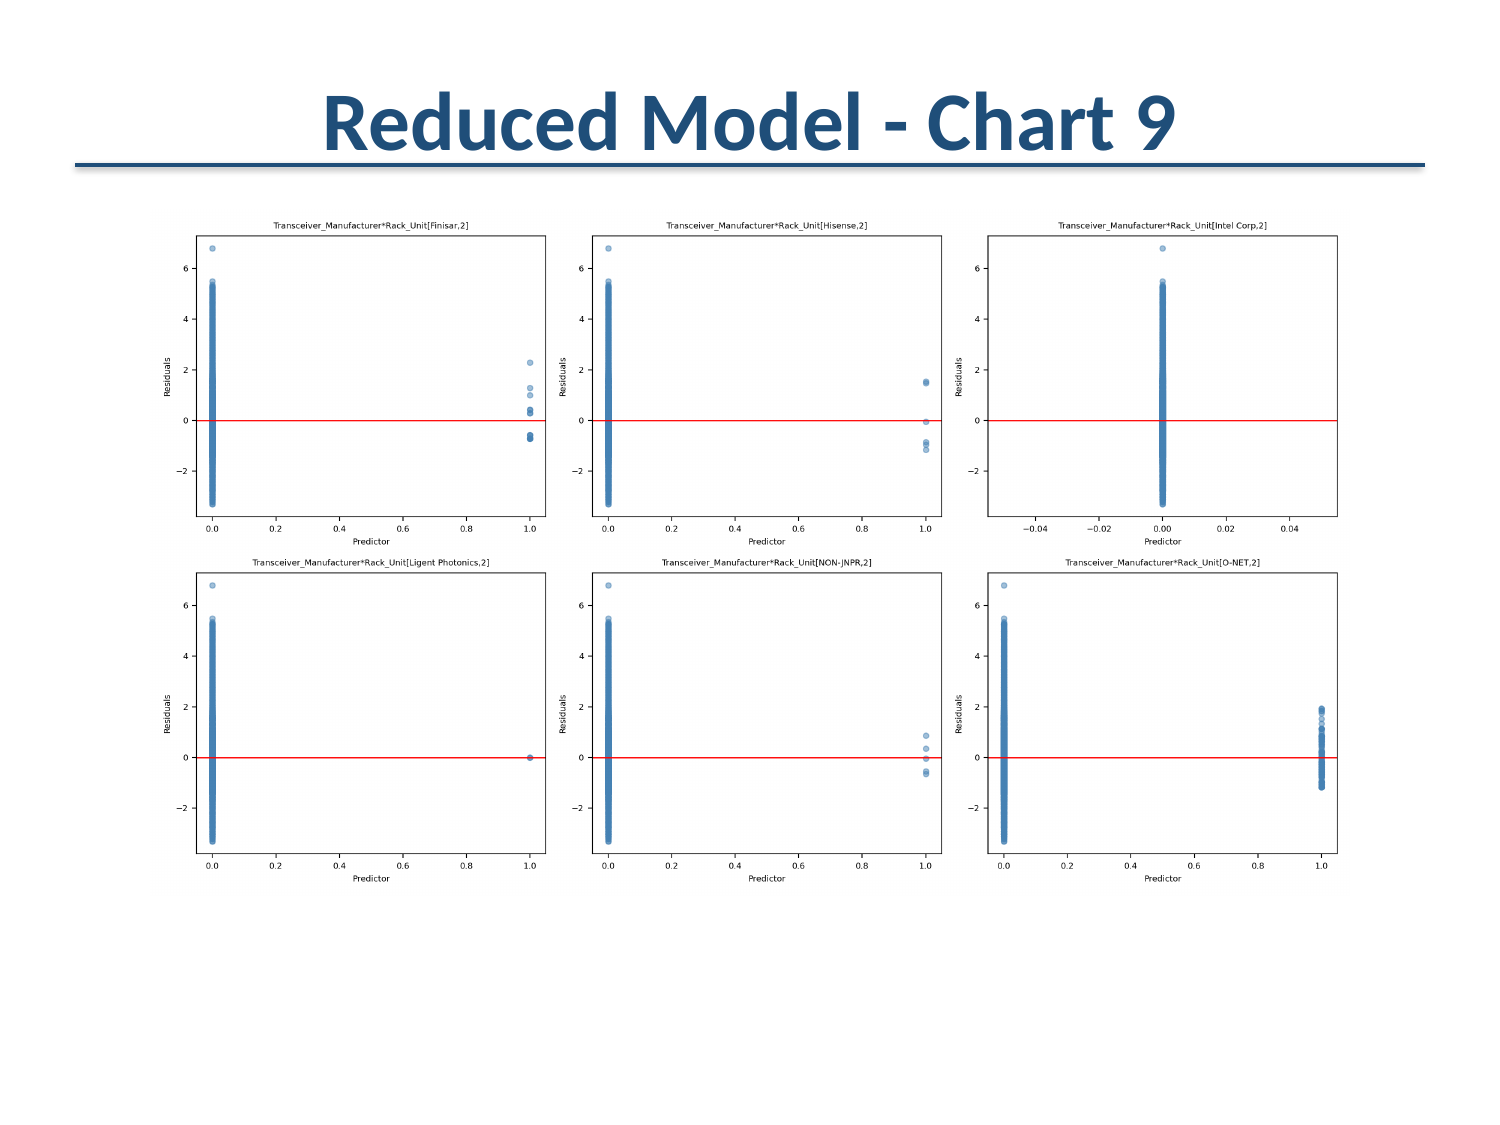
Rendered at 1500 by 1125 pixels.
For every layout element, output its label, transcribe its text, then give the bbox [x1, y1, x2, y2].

text_box Reduced Model - Chart 9 [307, 60, 1192, 161]
picture [149, 209, 1351, 896]
